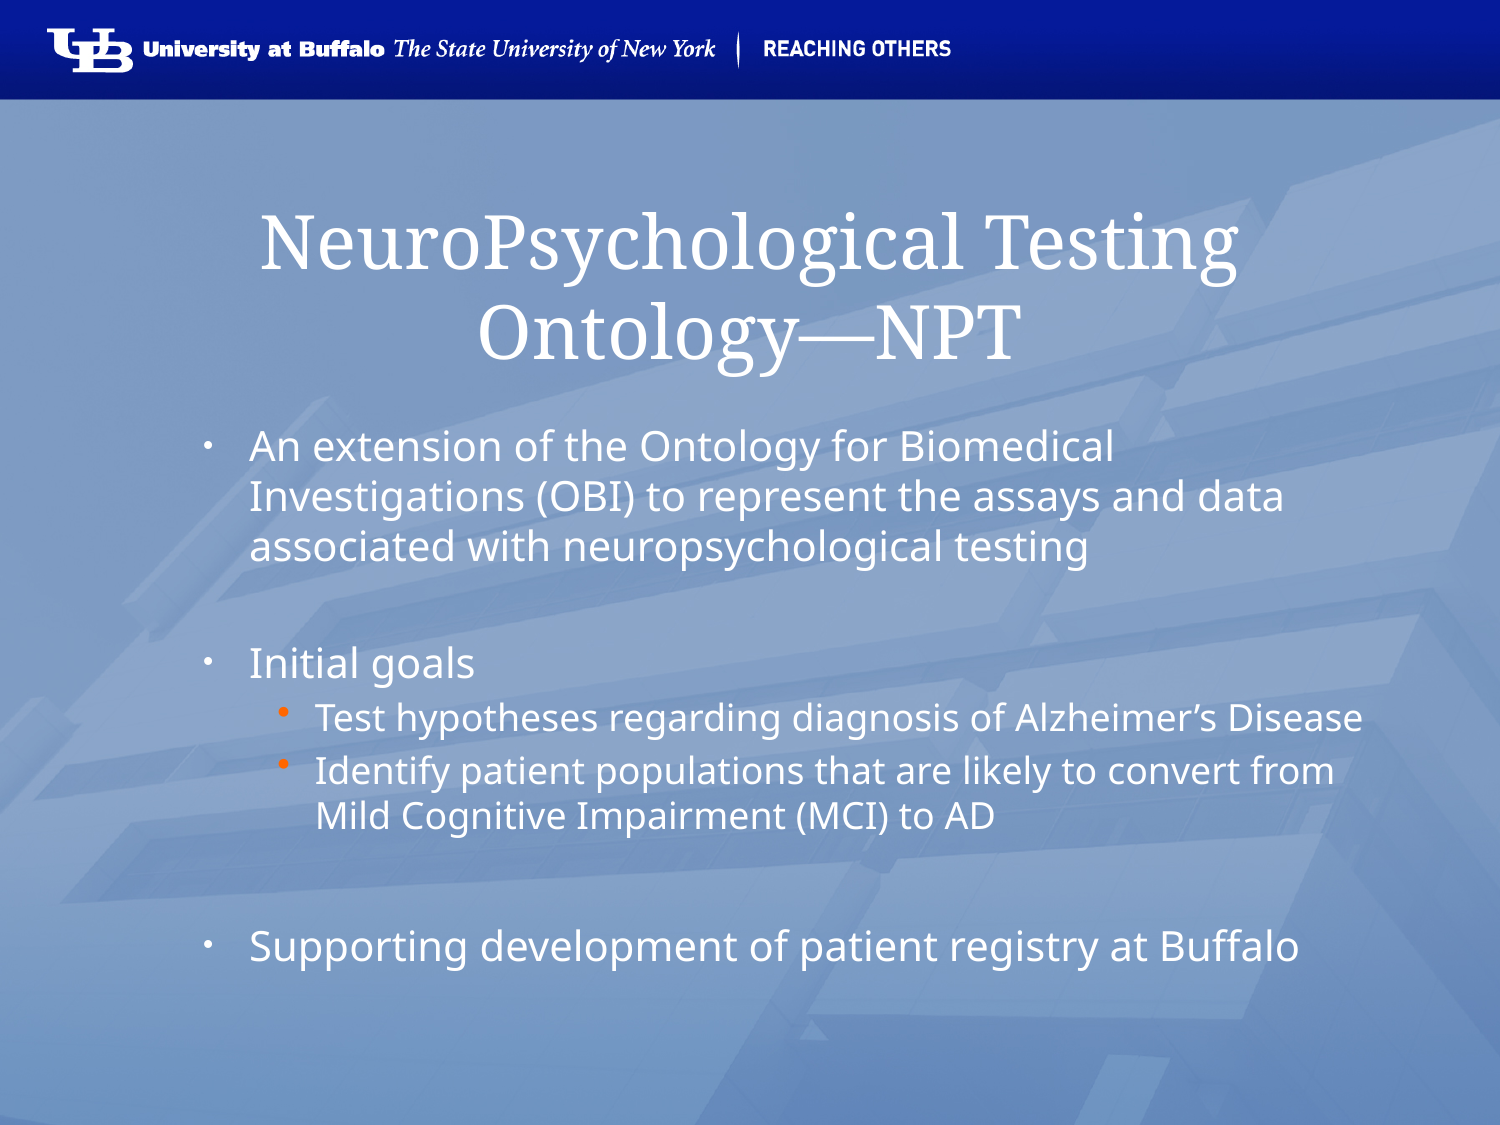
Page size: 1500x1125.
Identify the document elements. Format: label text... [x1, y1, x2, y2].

picture [0, 0, 1500, 1125]
list An extension of the Ontology for Biomedical Investigations (OBI) to represent the assays and data associated with neuropsychological testing Initial goals Test hypotheses regarding diagnosis of Alzheimer’s Disease Identify patient populations that are likely to convert from Mild Cognitive Impairment (MCI) to AD Supporting development of patient registry at Buffalo [112, 412, 1388, 975]
title NeuroPsychological Testing Ontology—NPT [112, 187, 1388, 375]
